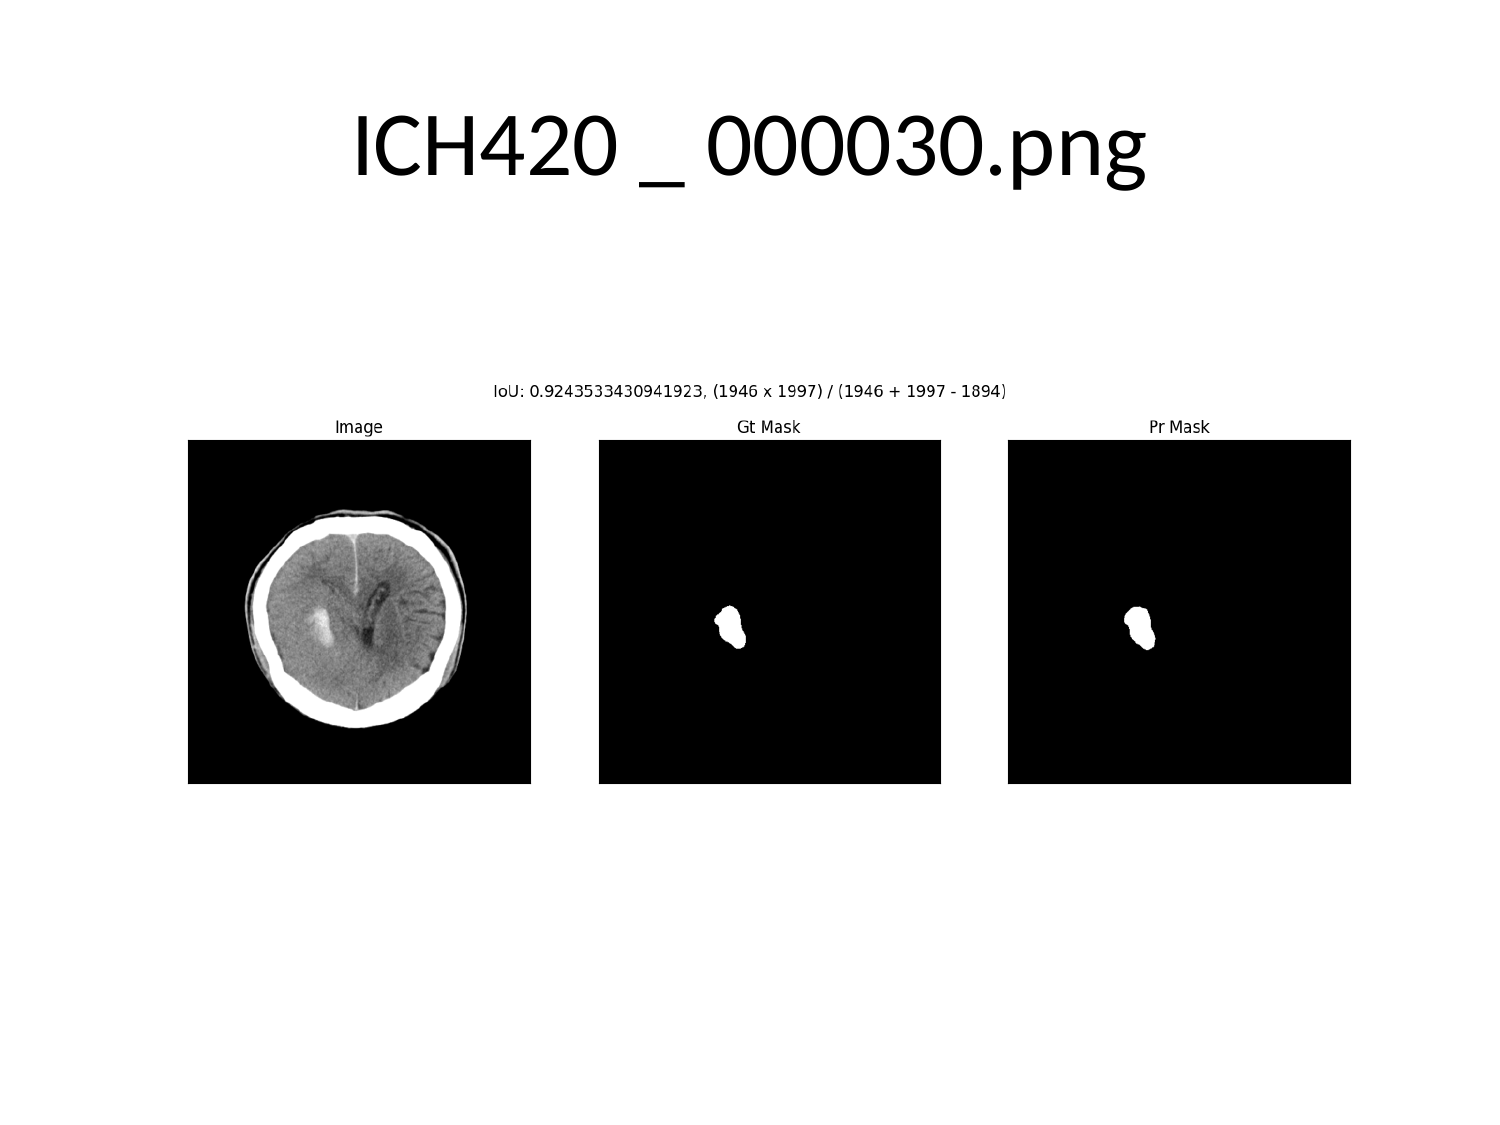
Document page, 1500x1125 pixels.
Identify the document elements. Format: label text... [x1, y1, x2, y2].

title ICH420 _ 000030.png [75, 45, 1425, 233]
picture [0, 374, 1500, 844]
